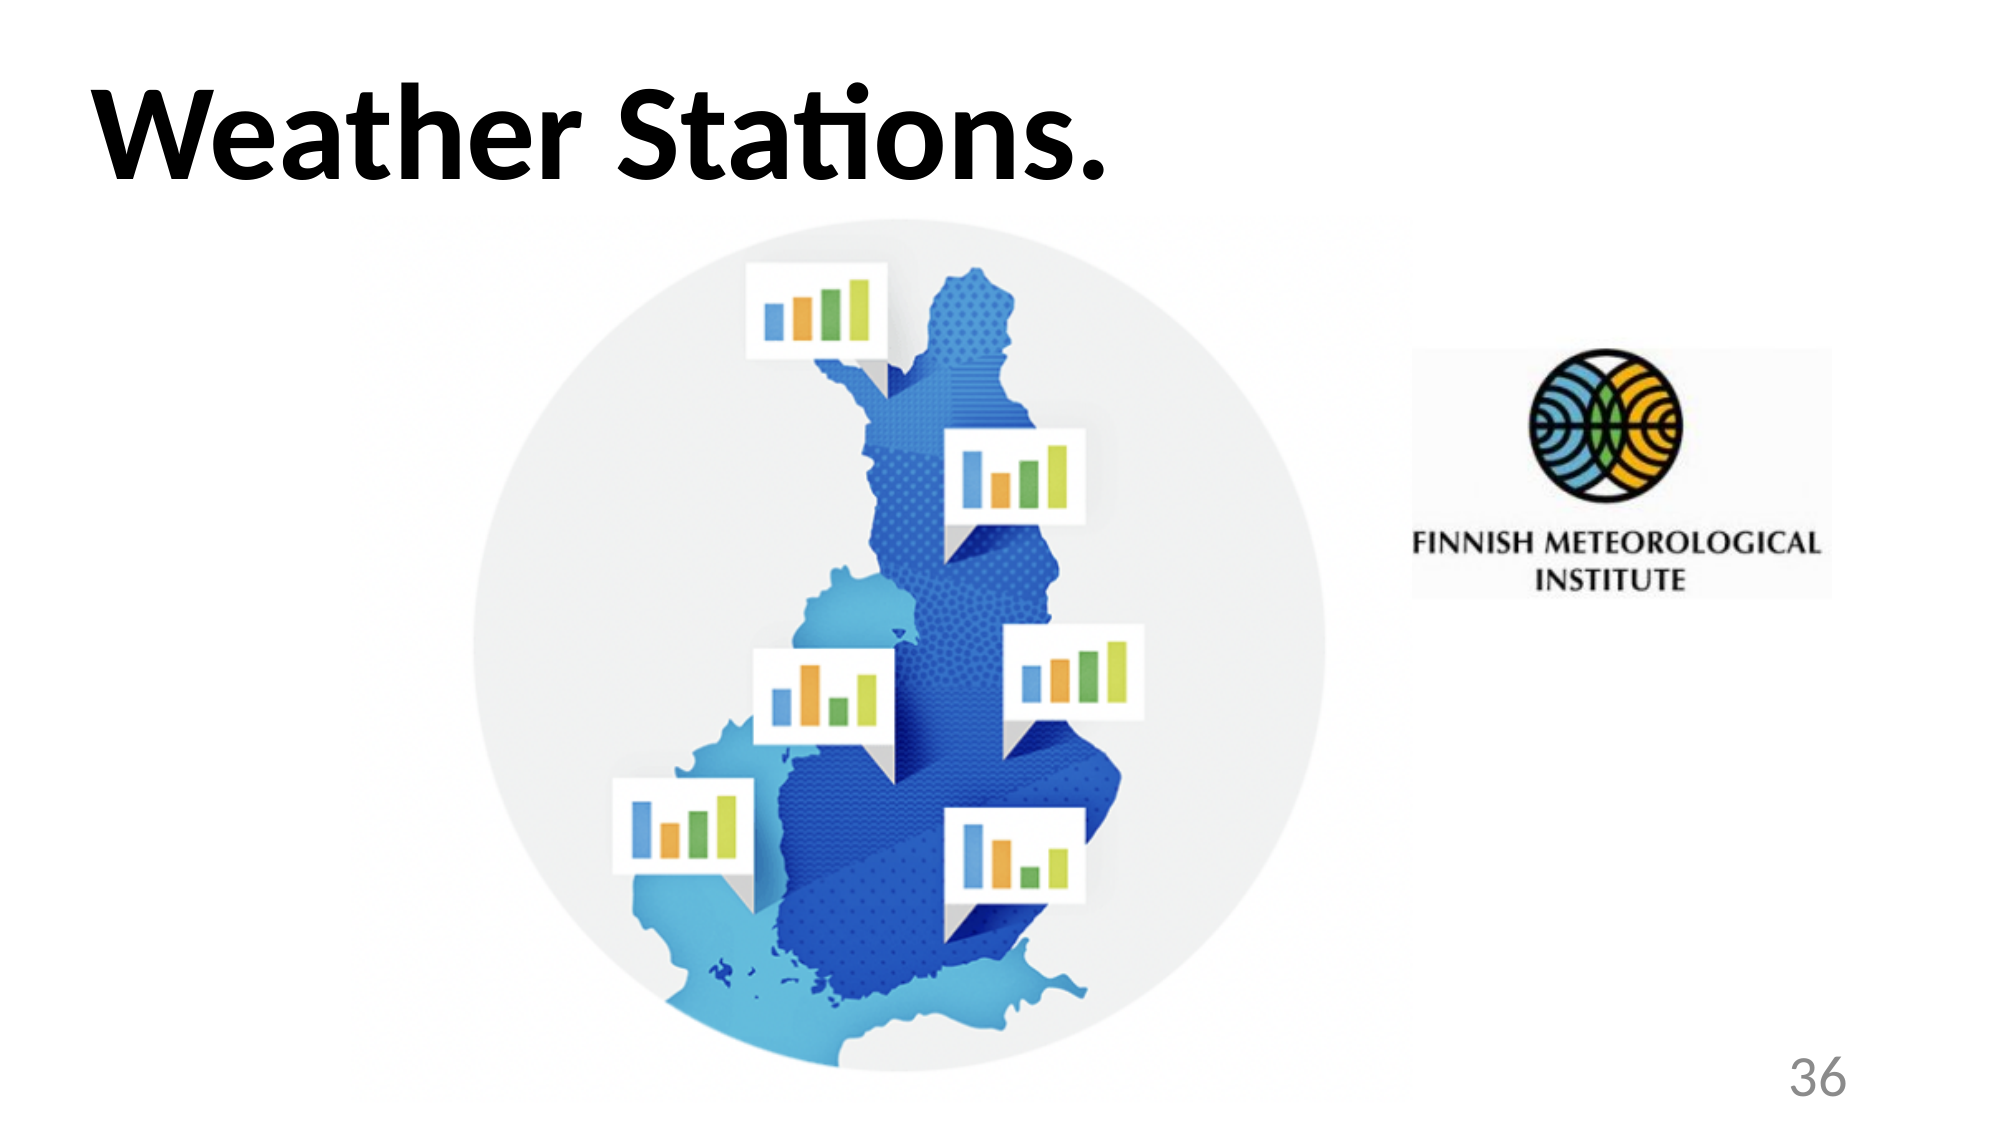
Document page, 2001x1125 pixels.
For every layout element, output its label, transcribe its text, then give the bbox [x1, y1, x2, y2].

title Weather Stations. [74, 0, 1916, 278]
picture [349, 215, 1832, 1103]
slide_number 36 [1413, 1042, 1863, 1103]
